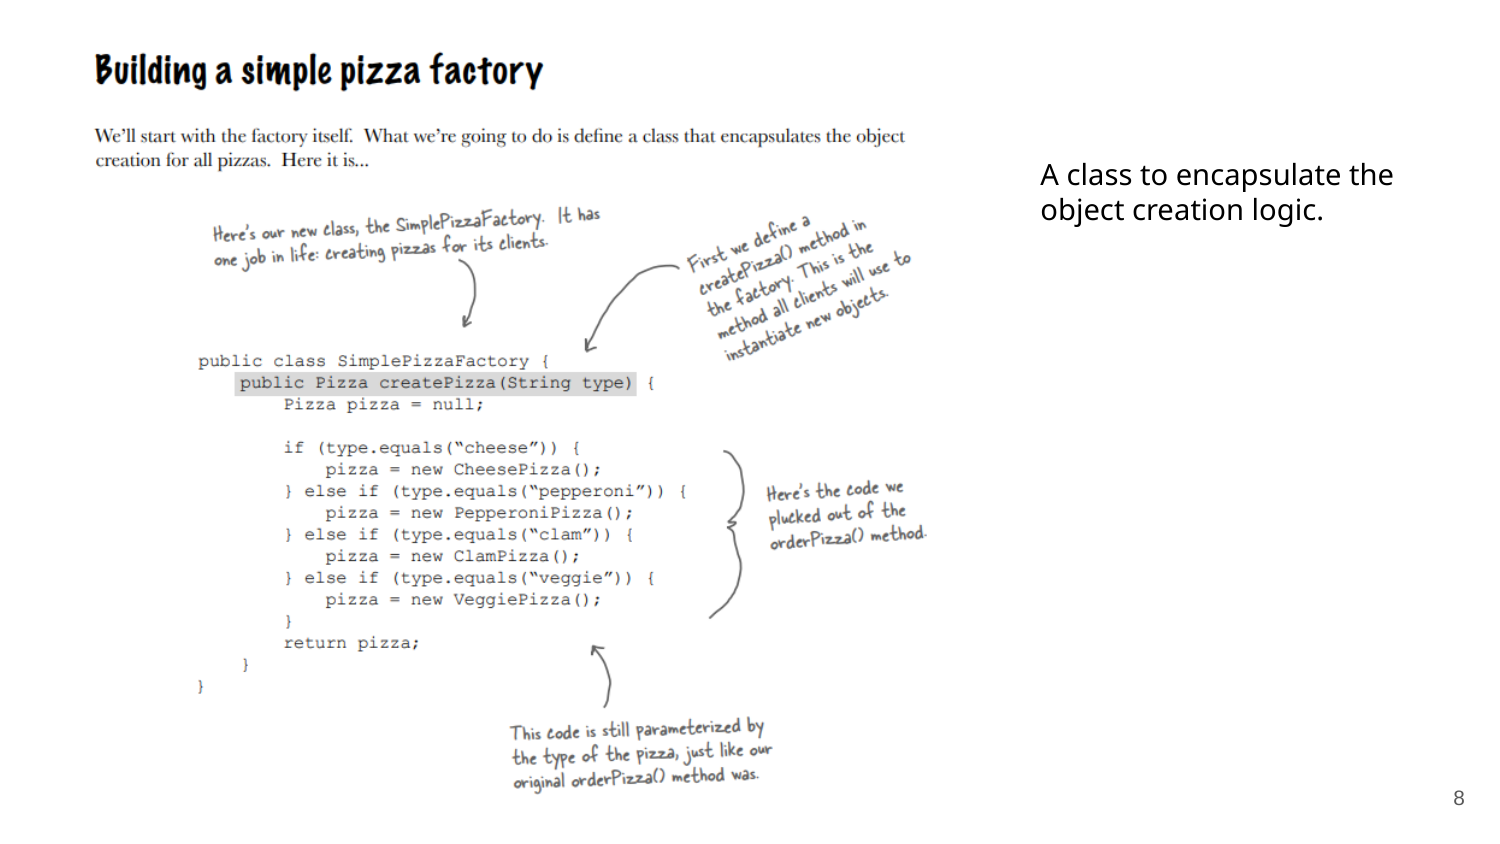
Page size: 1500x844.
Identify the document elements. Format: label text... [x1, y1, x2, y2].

slide_number ‹#› [1389, 764, 1480, 830]
text_box A class to encapsulate the object creation logic. [1098, 141, 1418, 498]
picture [24, 24, 1094, 819]
